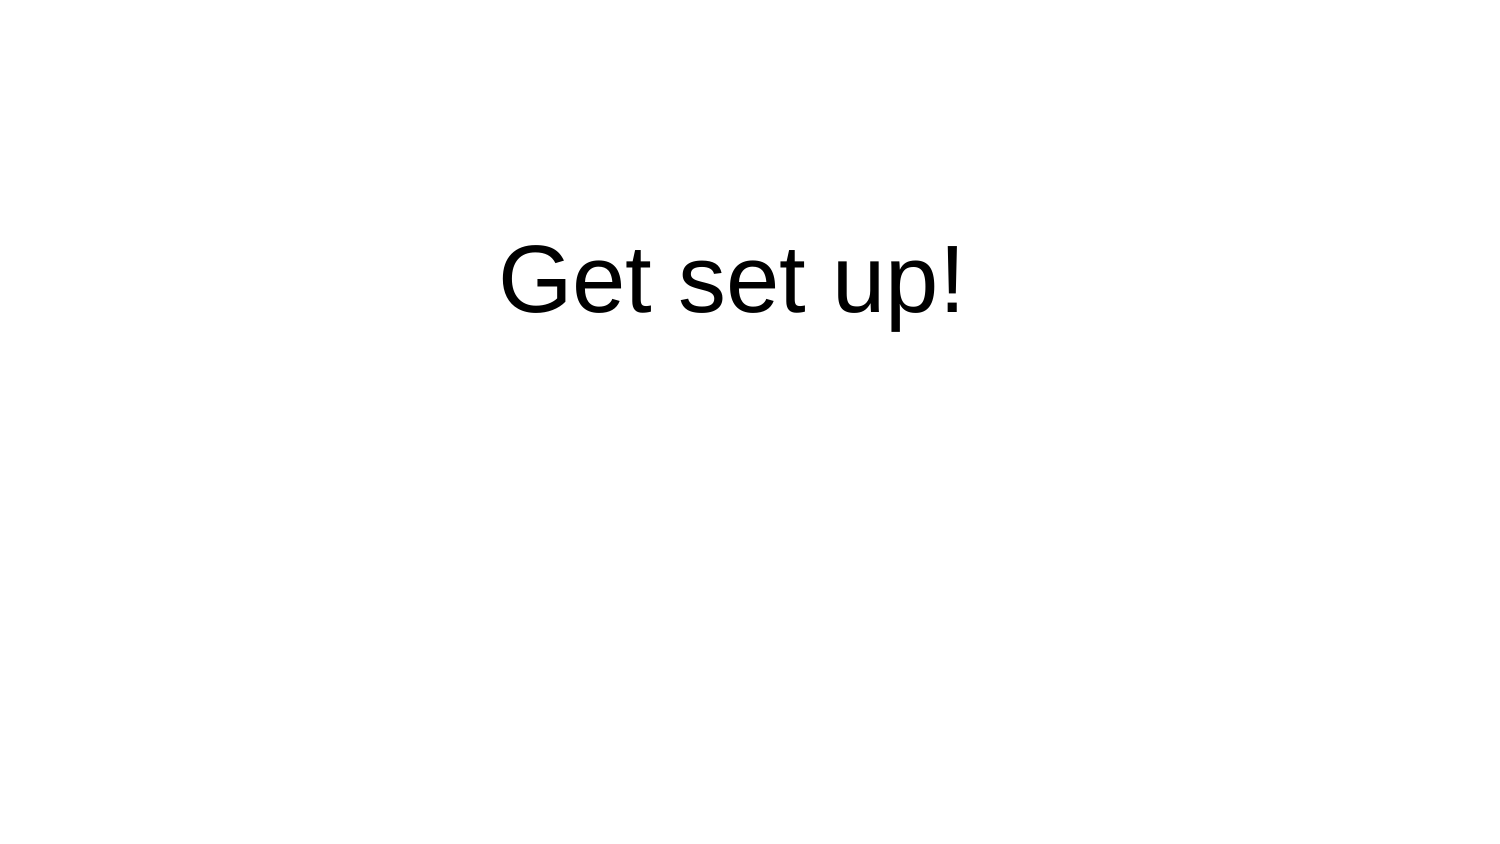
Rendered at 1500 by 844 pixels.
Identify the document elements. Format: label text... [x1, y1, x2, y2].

text_box Get set up! [331, 156, 1133, 593]
